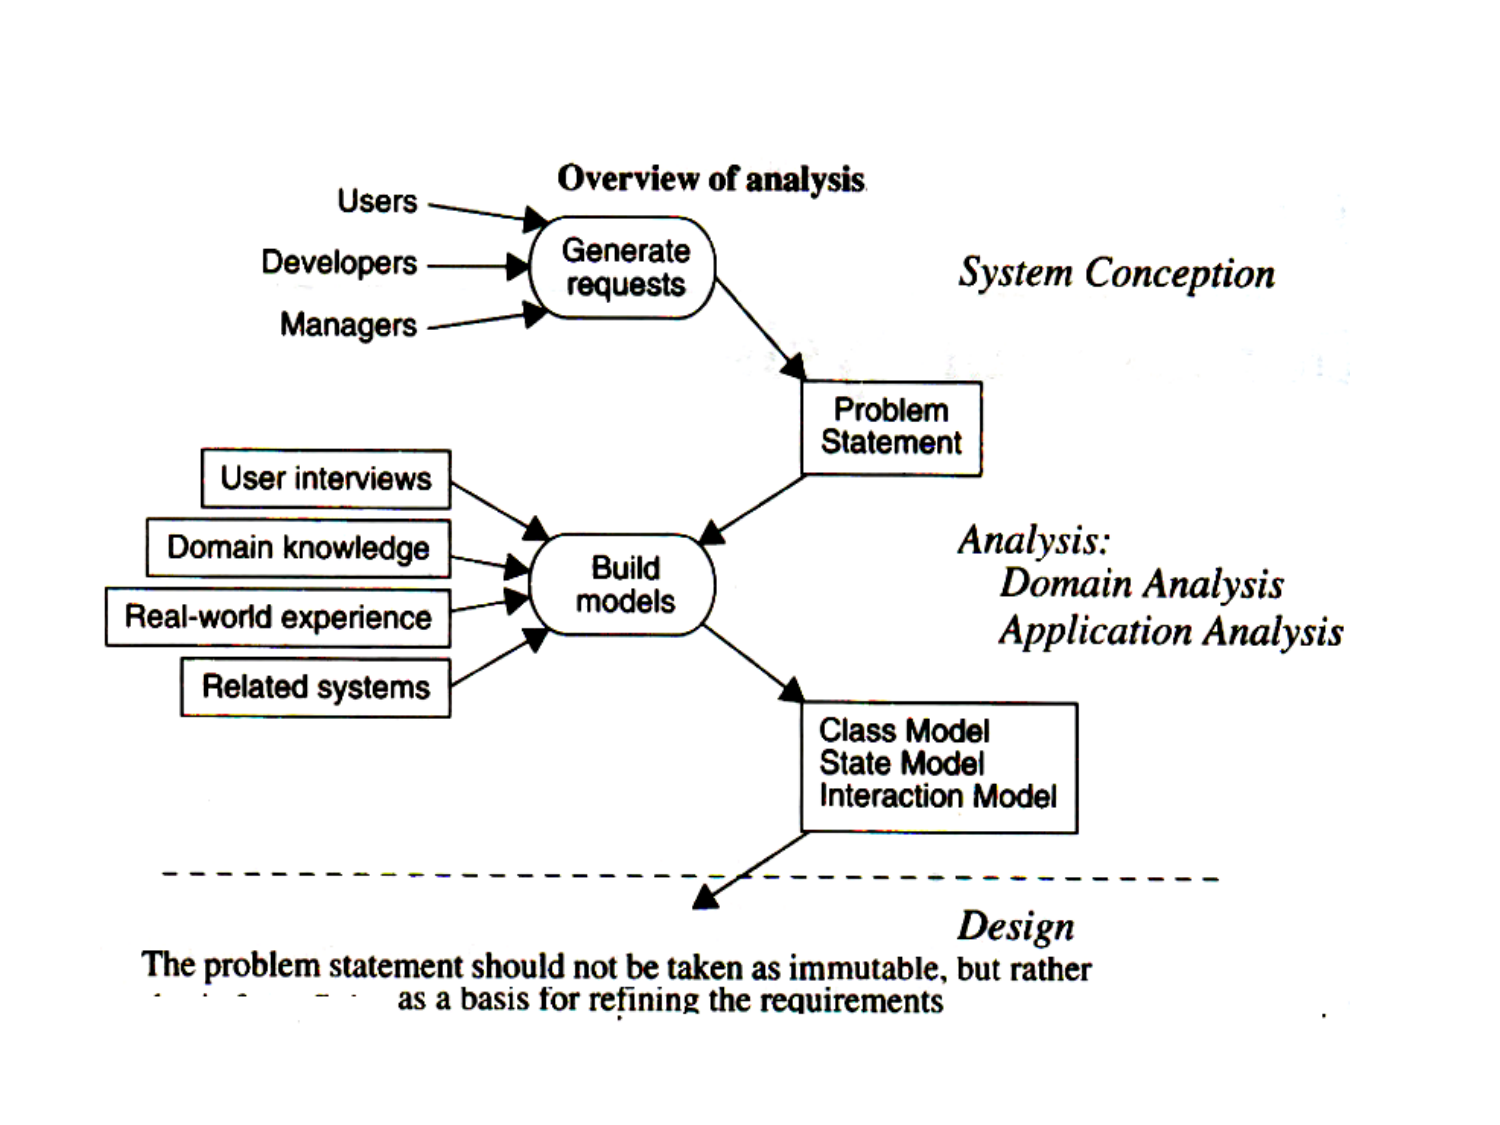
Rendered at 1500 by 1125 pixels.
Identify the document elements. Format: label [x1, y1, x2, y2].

picture [99, 149, 1351, 1038]
